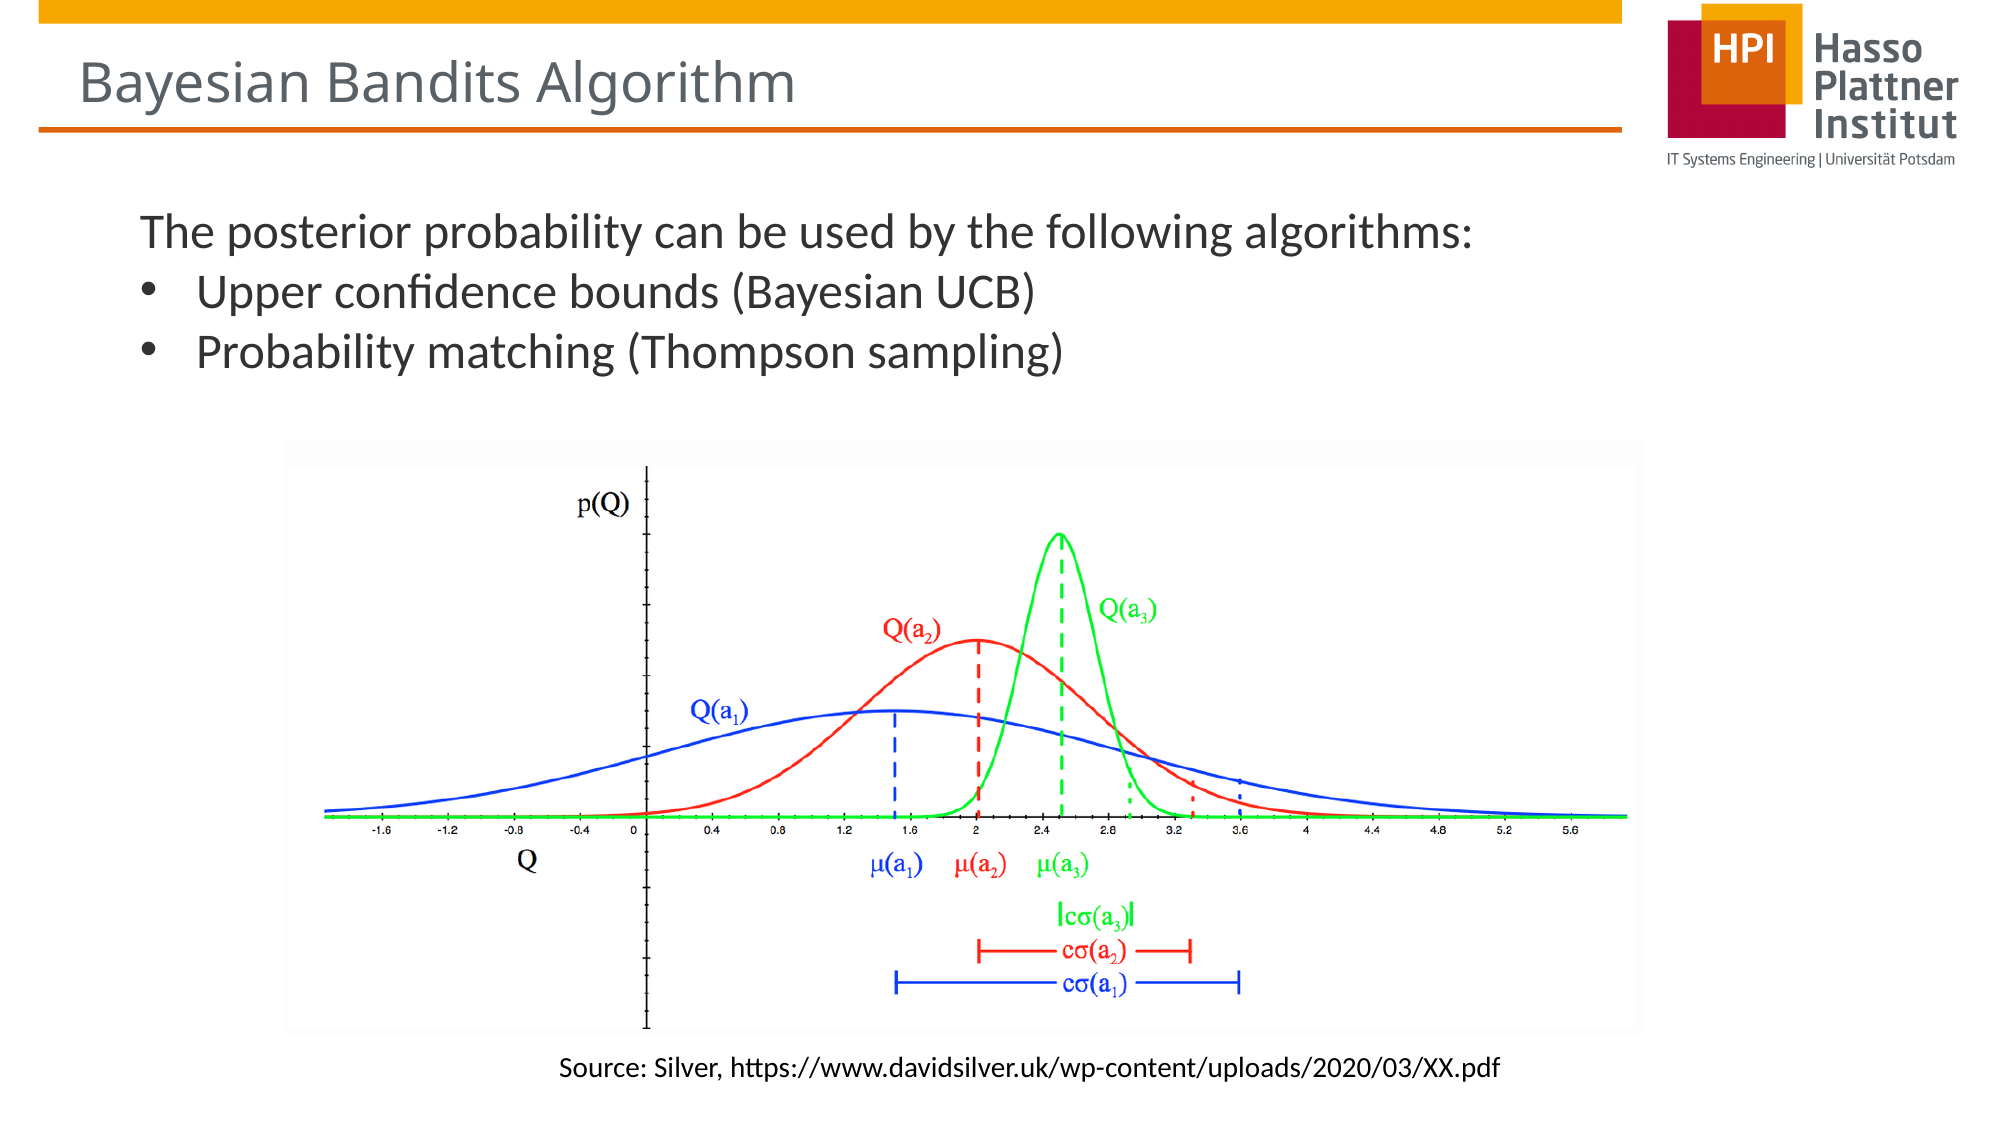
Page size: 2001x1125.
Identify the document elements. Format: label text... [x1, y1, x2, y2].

picture [1664, 0, 1965, 170]
text_box Source: Silver, https://www.davidsilver.uk/wp-content/uploads/2020/03/XX.pdf [544, 1043, 1517, 1091]
picture [285, 439, 1642, 1035]
title Bayesian Bandits Algorithm [78, 23, 1583, 115]
text_box The posterior probability can be used by the following algorithms: Upper confidence bounds (Bayesian UCB) Probability matching (Thompson sampling) [125, 190, 1544, 446]
